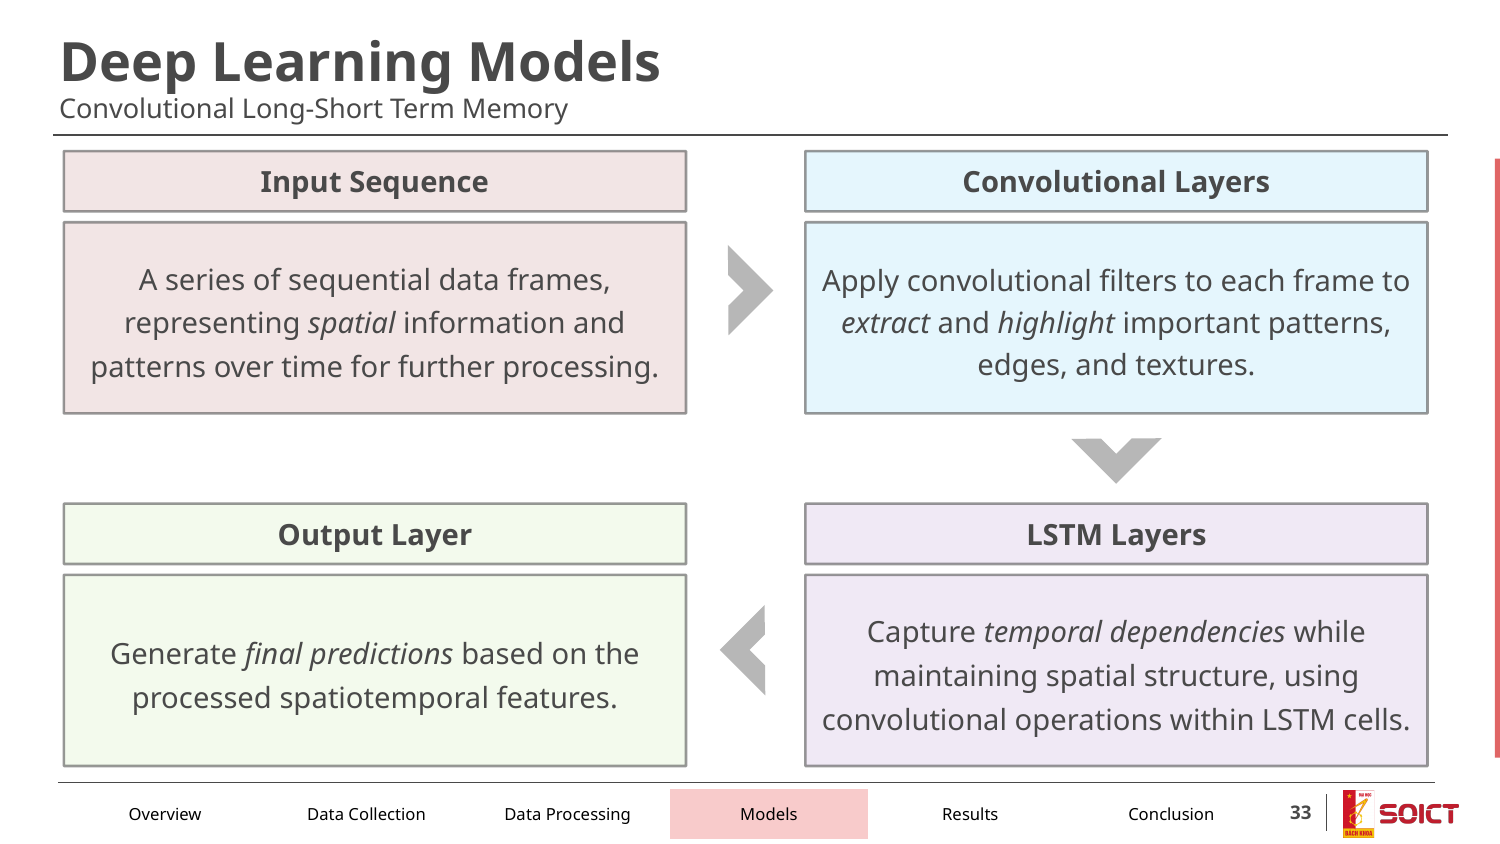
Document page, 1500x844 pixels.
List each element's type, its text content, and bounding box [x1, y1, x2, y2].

text_box Convolutional Layers [803, 149, 1430, 214]
text_box Output Layer [62, 502, 688, 566]
table_header Models [670, 791, 868, 839]
picture [1342, 790, 1459, 838]
table_header Data Processing [468, 791, 667, 839]
text_box Input Sequence [62, 149, 688, 214]
text_box 33 [1274, 791, 1327, 840]
table_header Overview [66, 791, 265, 839]
text_box A series of sequential data frames, representing spatial information and patterns over time for further processing. [62, 220, 688, 416]
text_box Deep Learning Models Convolutional Long-Short Term Memory [44, 2, 1439, 123]
table_header Results [871, 791, 1070, 839]
text_box [719, 604, 766, 696]
table_header Data Collection [267, 791, 466, 839]
text_box Apply convolutional filters to each frame to extract and highlight important patterns, edges, and textures. [803, 220, 1430, 416]
text_box [727, 244, 774, 336]
text_box Capture temporal dependencies while maintaining spatial structure, using convolutional operations within LSTM cells. [803, 573, 1430, 768]
table_header Conclusion [1072, 791, 1271, 839]
text_box LSTM Layers [803, 502, 1430, 566]
text_box Generate final predictions based on the processed spatiotemporal features. [62, 573, 688, 768]
text_box [1071, 438, 1162, 484]
